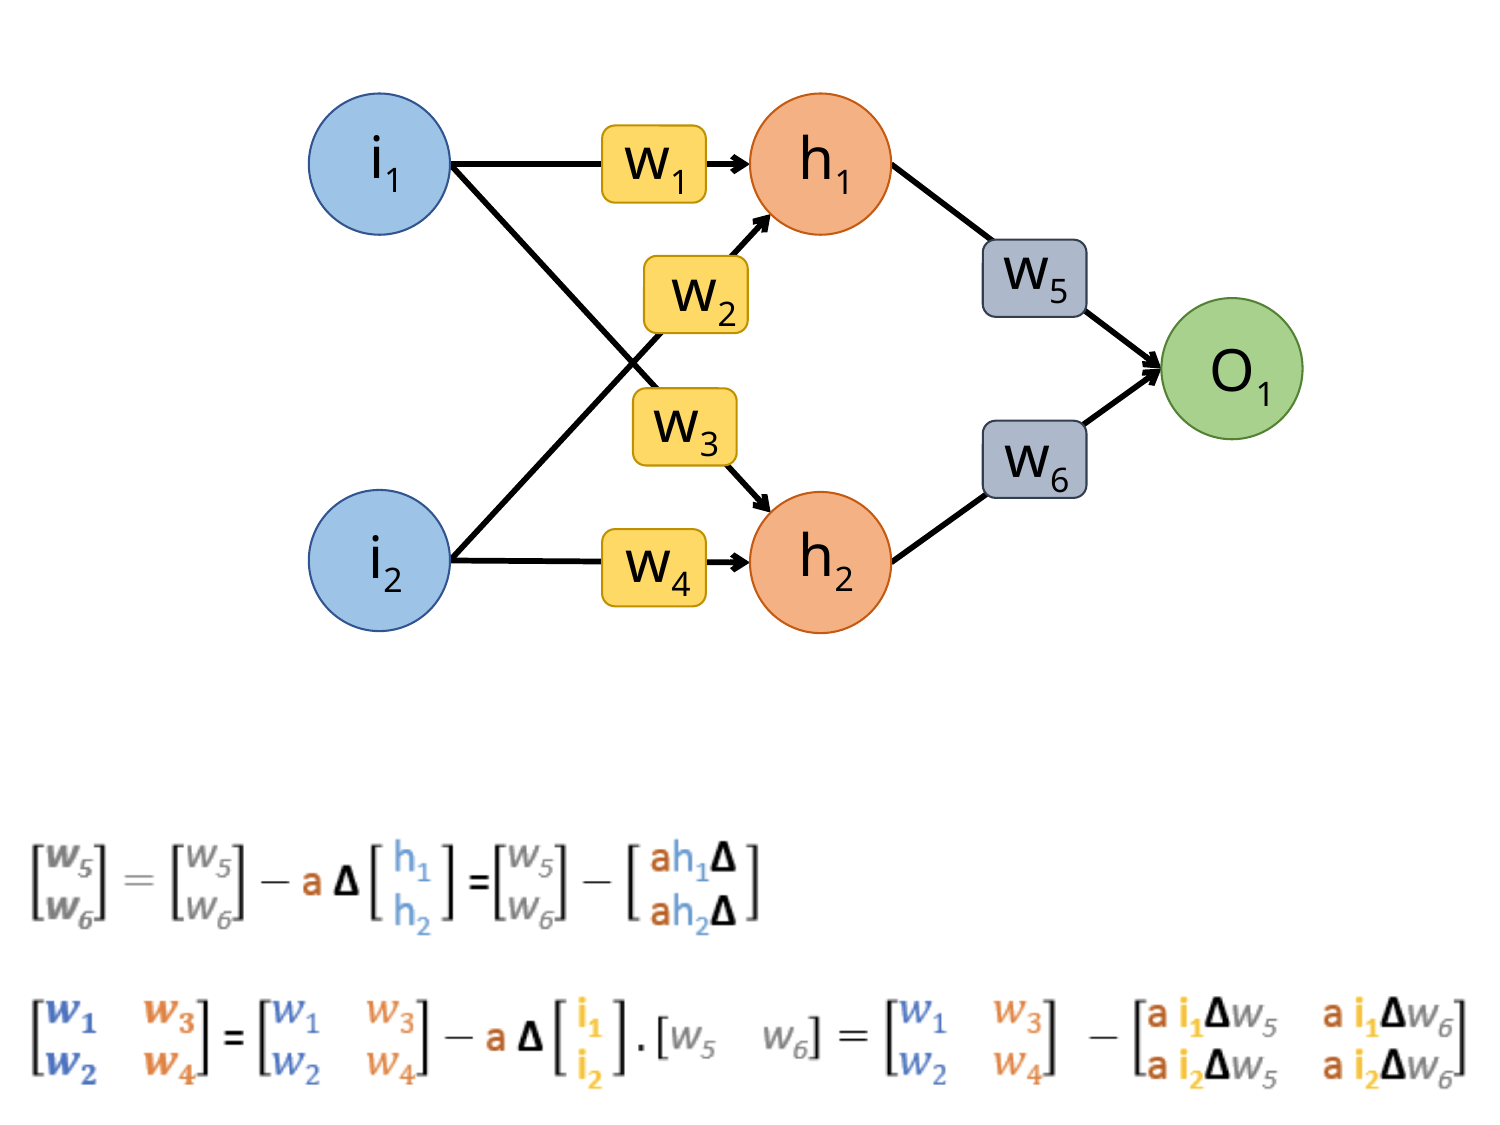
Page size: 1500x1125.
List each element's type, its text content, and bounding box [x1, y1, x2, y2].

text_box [449, 213, 771, 561]
text_box [307, 92, 452, 236]
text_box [891, 164, 1162, 368]
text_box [891, 368, 1162, 563]
text_box h1 [783, 114, 869, 209]
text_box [449, 164, 771, 213]
text_box [748, 490, 893, 635]
text_box i2 [353, 512, 418, 607]
text_box [748, 92, 893, 236]
text_box [1290, 326, 1304, 411]
text_box h2 [783, 511, 869, 606]
text_box w4 [610, 563, 706, 611]
text_box [307, 488, 451, 633]
picture [0, 815, 1500, 1125]
text_box [601, 563, 610, 607]
text_box [1162, 297, 1289, 441]
text_box w1 [609, 114, 705, 164]
text_box i1 [354, 112, 419, 207]
text_box O1 [1195, 325, 1290, 421]
text_box [601, 125, 609, 164]
